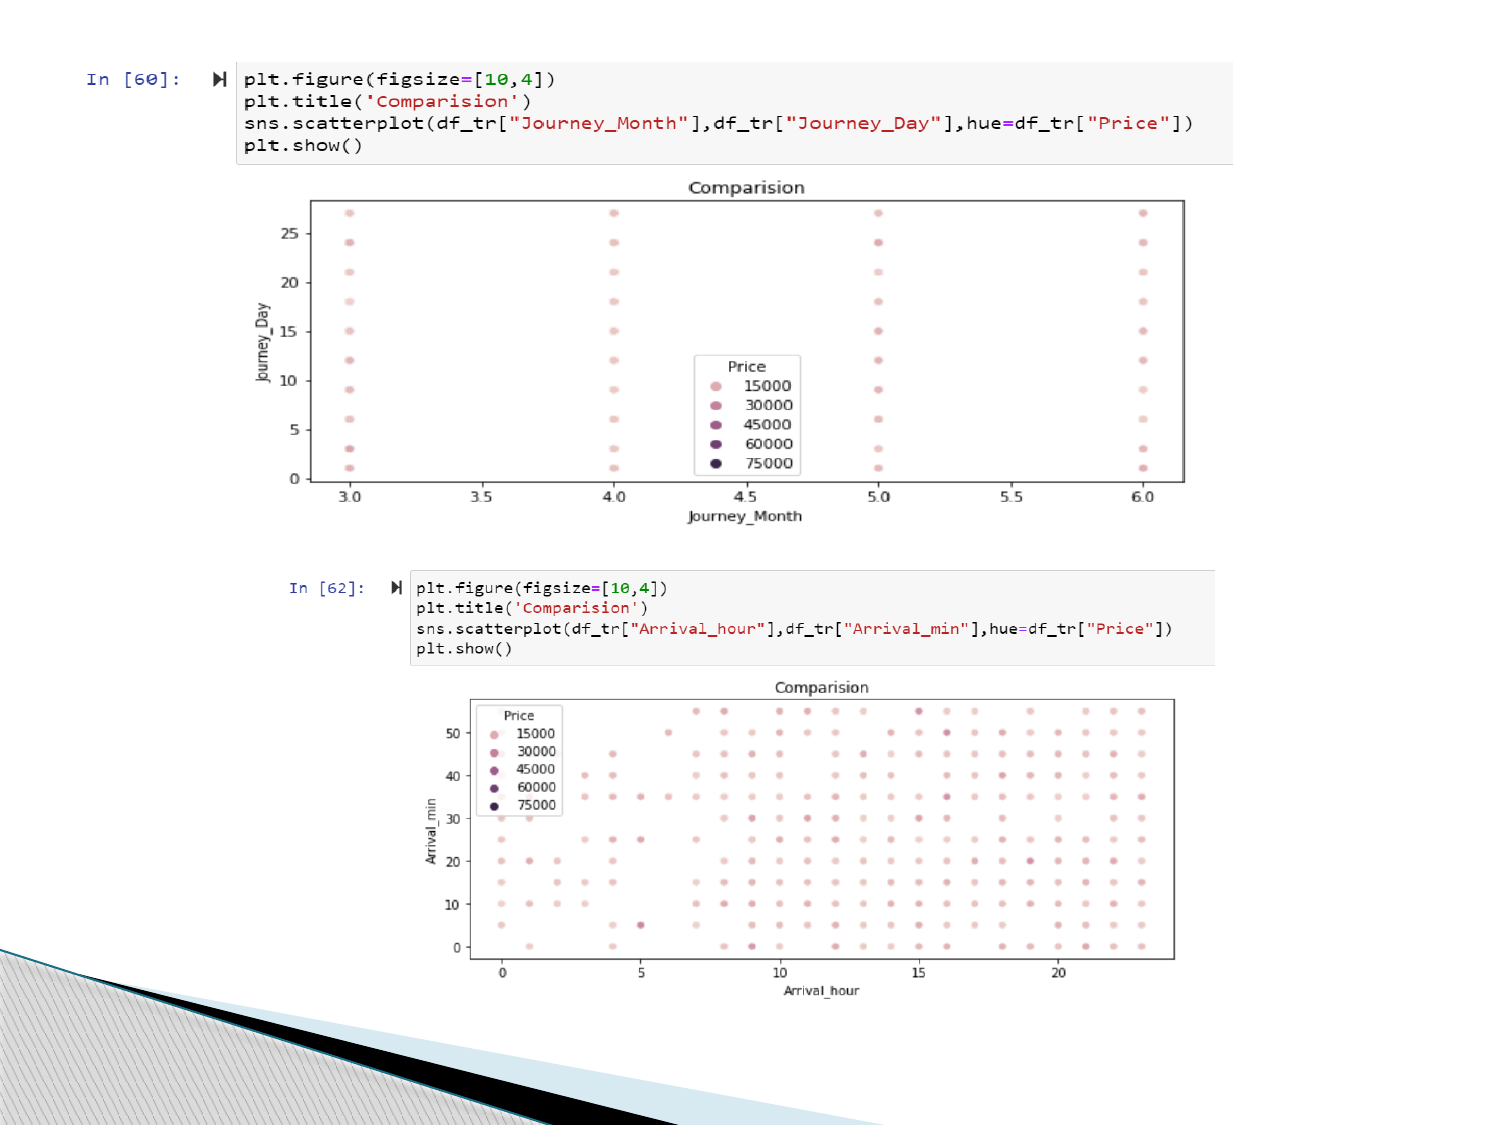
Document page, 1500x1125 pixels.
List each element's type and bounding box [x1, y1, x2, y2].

list [74, 62, 1233, 538]
picture [274, 562, 1215, 1010]
